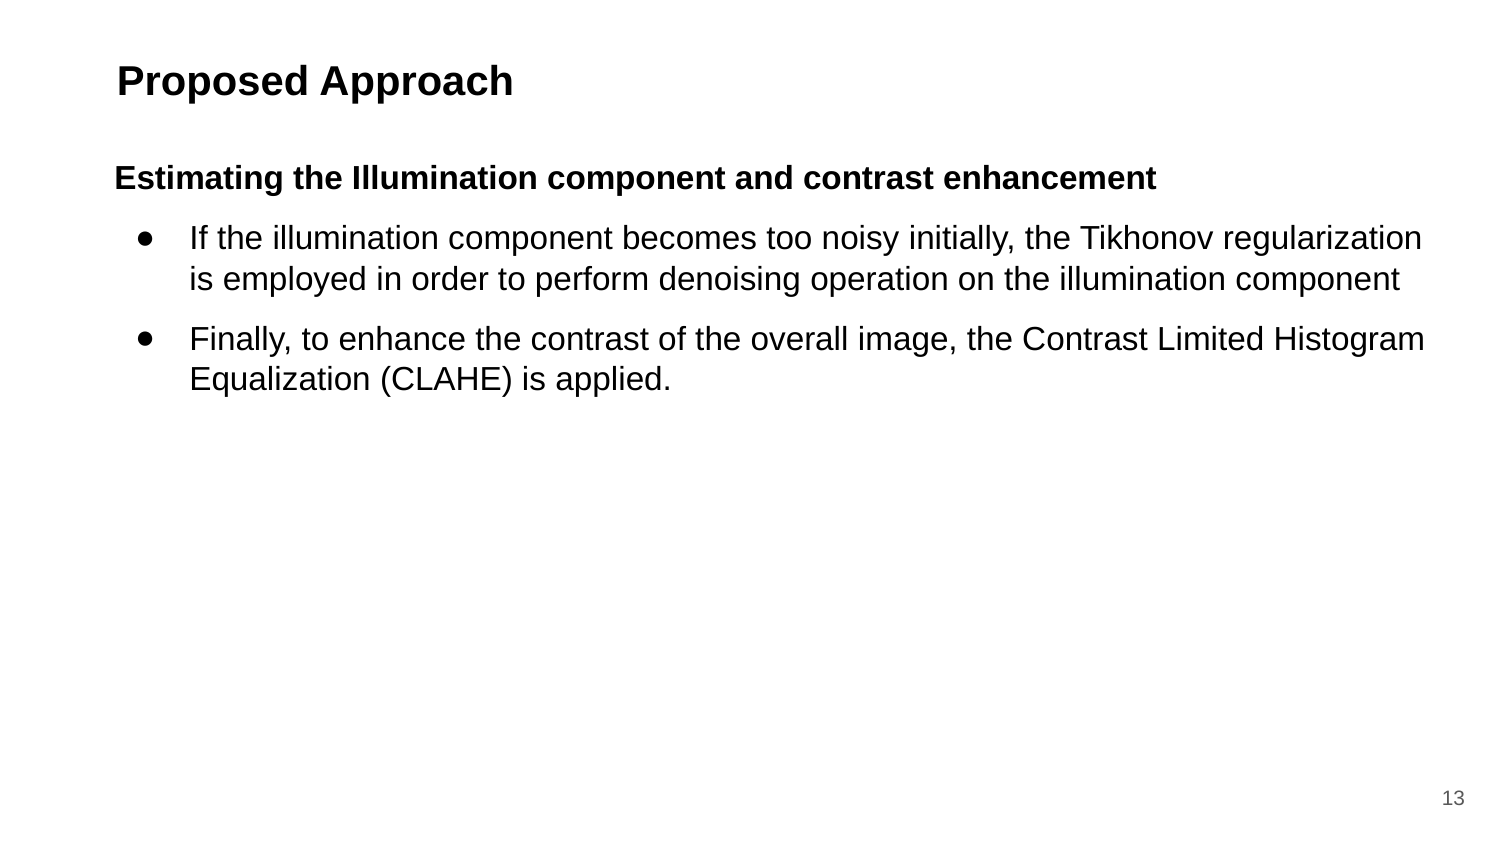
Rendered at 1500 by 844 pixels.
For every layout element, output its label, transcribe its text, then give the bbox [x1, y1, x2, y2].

text_box Estimating the Illumination component and contrast enhancement If the illumination component becomes too noisy initially, the Tikhonov regularization is employed in order to perform denoising operation on the illumination component Finally, to enhance the contrast of the overall image, the Contrast Limited Histogram Equalization (CLAHE) is applied. [99, 140, 1468, 413]
title Proposed Approach [101, 38, 1482, 105]
slide_number ‹#› [1389, 764, 1480, 830]
